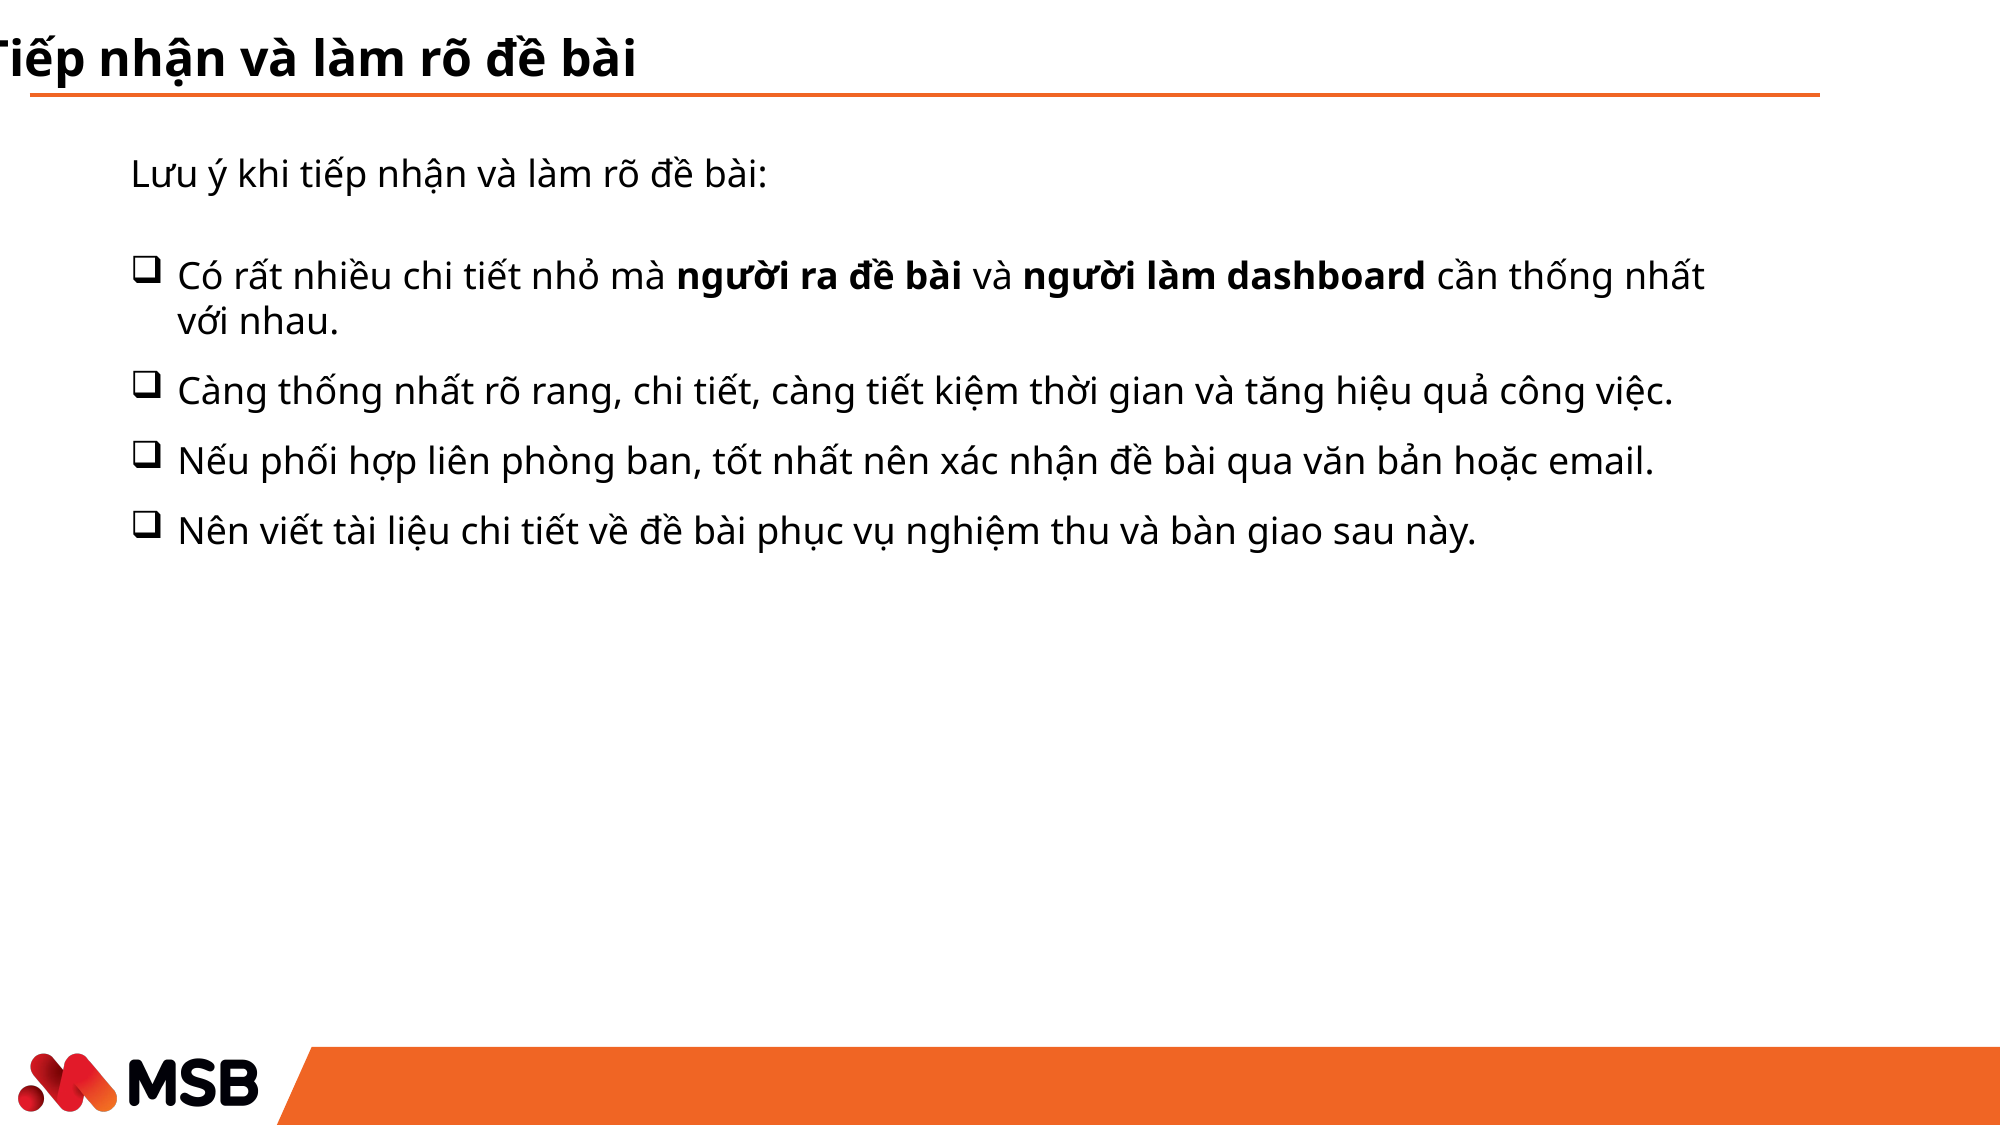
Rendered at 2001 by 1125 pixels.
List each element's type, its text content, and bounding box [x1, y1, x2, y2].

text_box [275, 1045, 2000, 1125]
text_box Tiếp nhận và làm rõ đề bài [0, 19, 653, 94]
picture [16, 1040, 259, 1125]
text_box Lưu ý khi tiếp nhận và làm rõ đề bài: Có rất nhiều chi tiết nhỏ mà người ra đề bài và người làm dashboard cần thống nhất với nhau. Càng thống nhất rõ rang, chi tiết, càng tiết kiệm thời gian và tăng hiệu quả công việc. Nếu phối hợp liên phòng ban, tốt nhất nên xác nhận đề bài qua văn bản hoặc email. Nên viết tài liệu chi tiết về đề bài phục vụ nghiệm thu và bàn giao sau này. [115, 142, 1749, 560]
